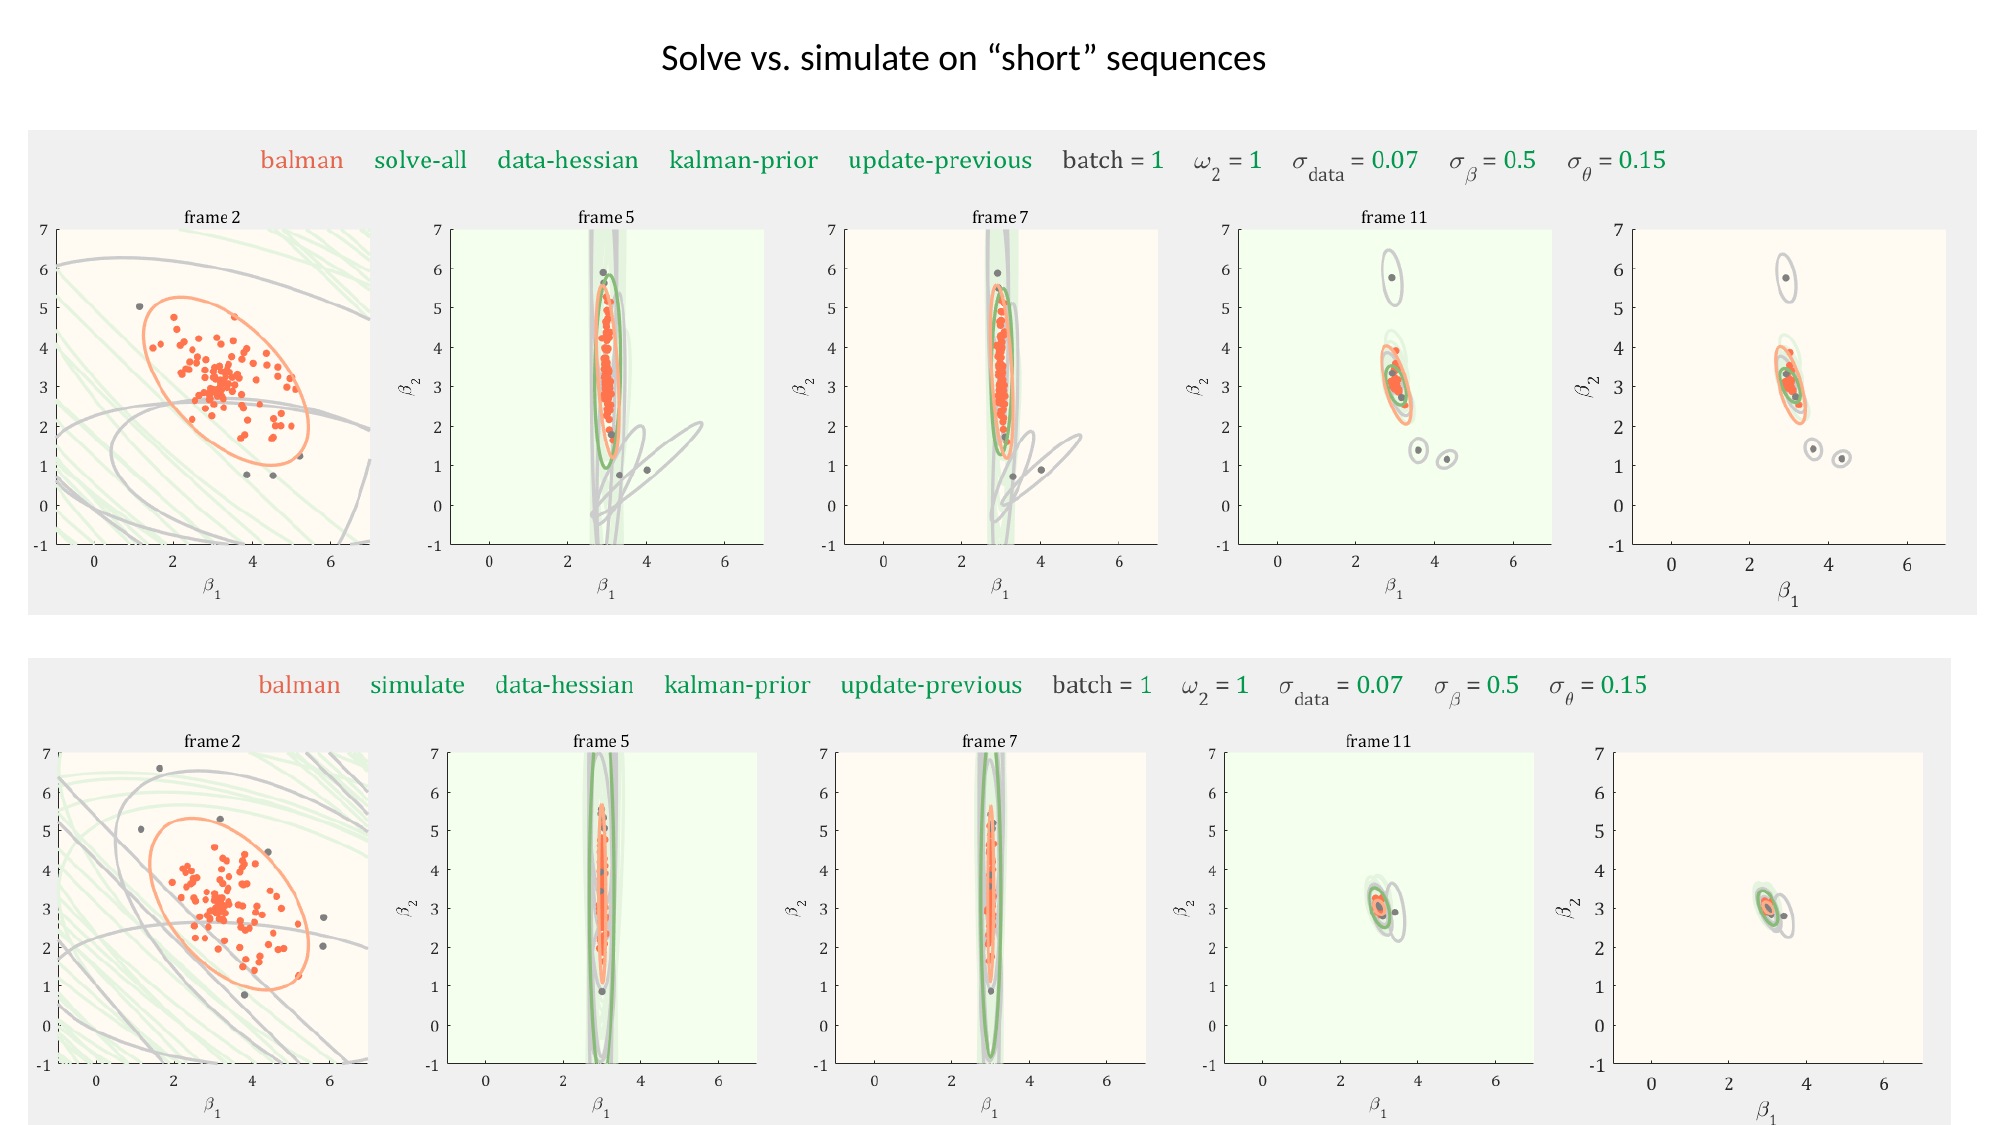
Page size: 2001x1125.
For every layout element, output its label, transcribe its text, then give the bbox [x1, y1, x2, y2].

text_box Solve vs. simulate on “short” sequences [646, 25, 1283, 86]
picture [28, 658, 1951, 1125]
picture [28, 130, 1977, 615]
